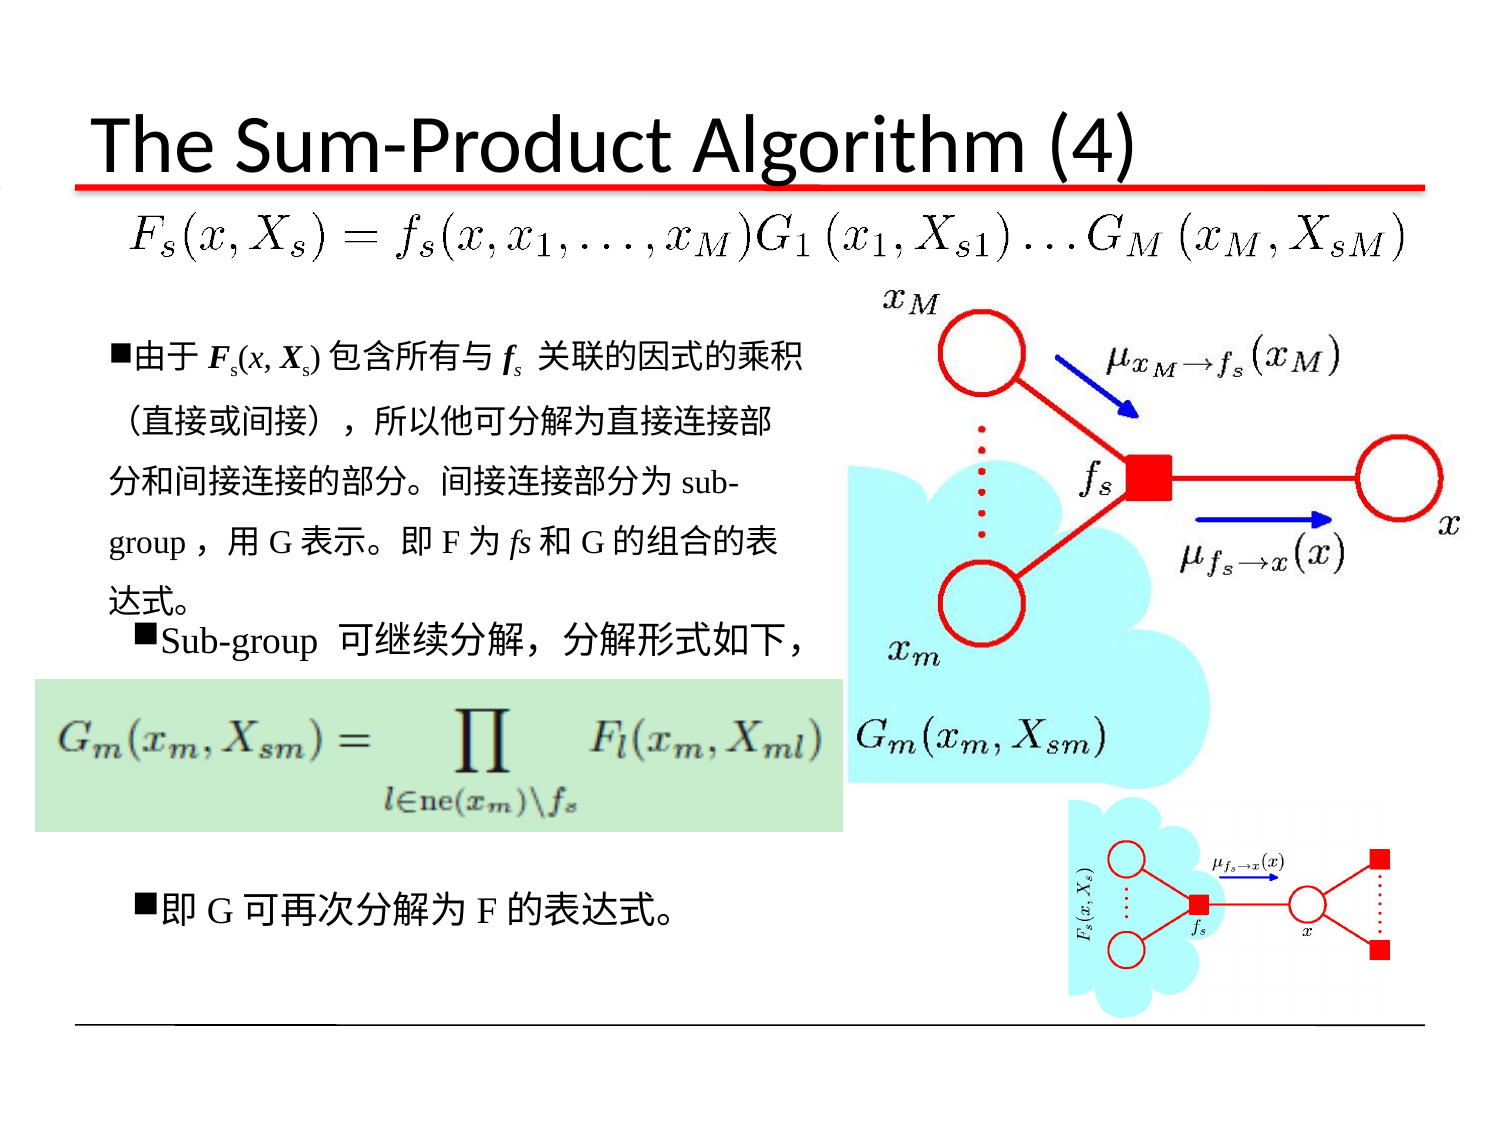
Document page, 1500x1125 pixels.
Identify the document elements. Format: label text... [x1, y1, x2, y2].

text_box Sub-group 可继续分解，分解形式如下， 即G可再次分解为F的表达式。 [117, 585, 838, 677]
text_box Sub-group 可继续分解，分解形式如下， 即G可再次分解为F的表达式。 [117, 806, 868, 939]
picture [128, 210, 1405, 266]
text_box 由于Fs(x, Xs)包含所有与fs 关联的因式的乘积（直接或间接），所以他可分解为直接连接部分和间接连接的部分。间接连接部分为sub-group，用G表示。即F为fs和G的组合的表达式。 [93, 304, 821, 627]
title The Sum-Product Algorithm (4) [75, 45, 1425, 233]
picture [34, 288, 1466, 1020]
